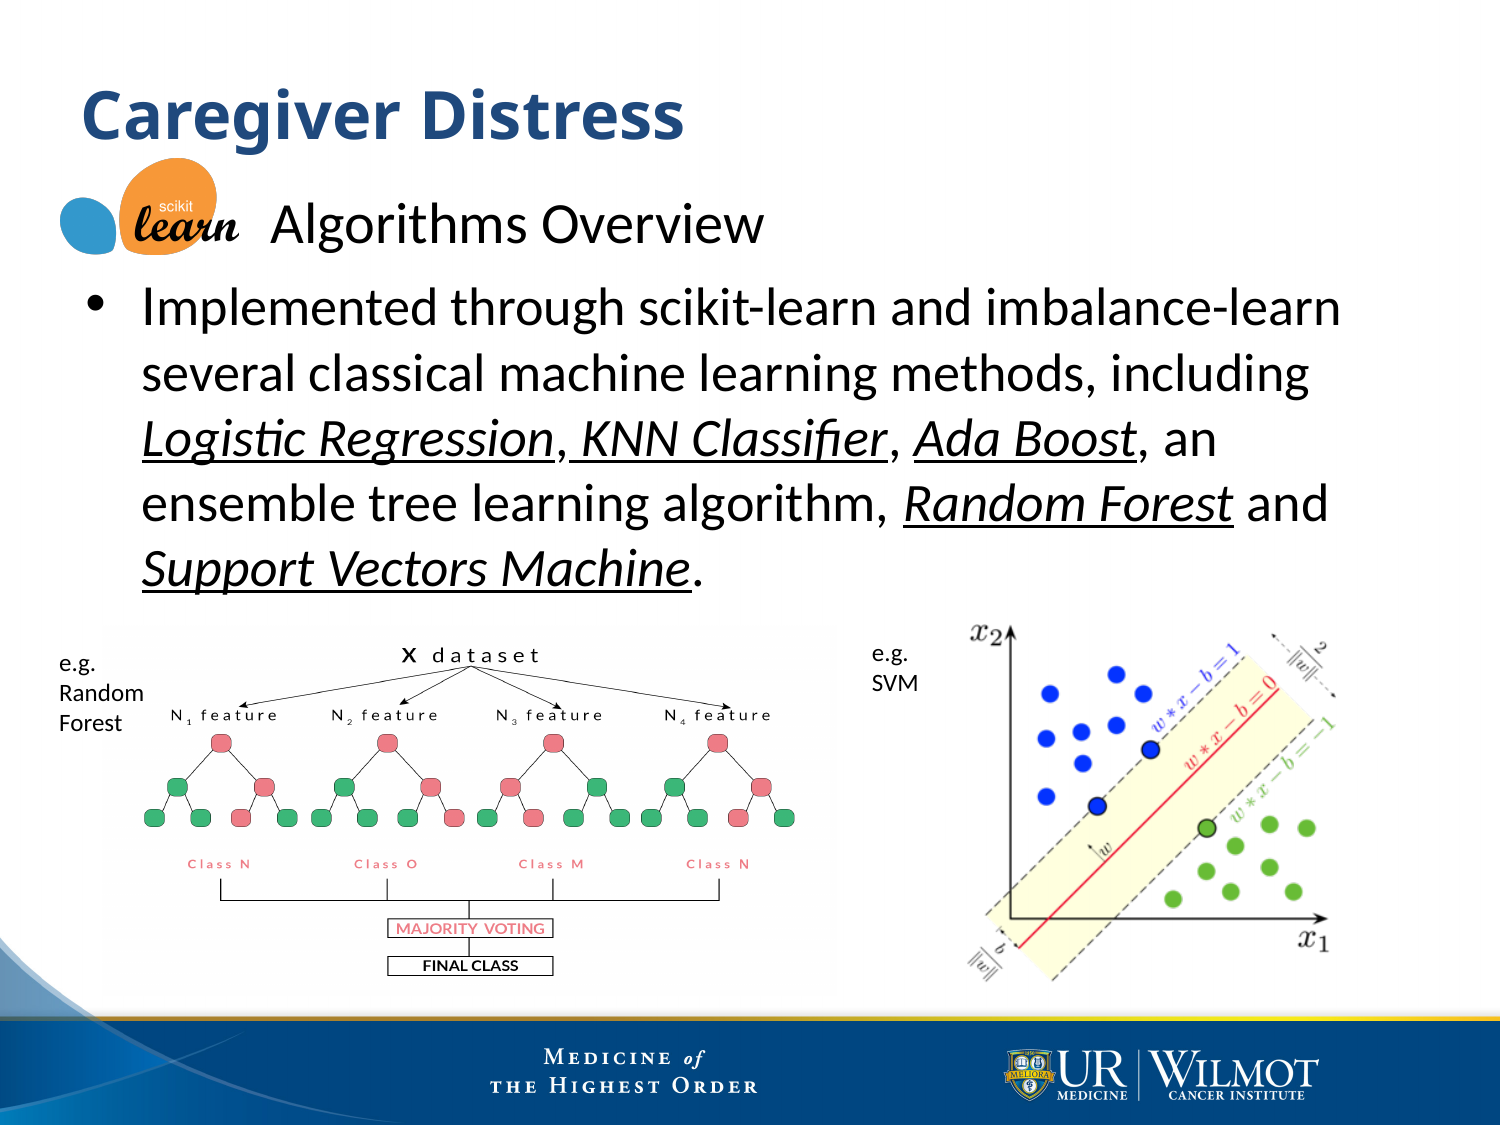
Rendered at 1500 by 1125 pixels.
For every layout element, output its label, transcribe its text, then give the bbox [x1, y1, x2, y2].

title Caregiver Distress [65, 19, 1416, 178]
list Algorithms Overview Implemented through scikit-learn and imbalance-learn several classical machine learning methods, including Logistic Regression, KNN Classifier, Ada Boost, an ensemble tree learning algorithm, Random Forest and Support Vectors Machine. [70, 178, 1421, 921]
text_box e.g. SVM [857, 629, 959, 705]
picture [0, 0, 1500, 1125]
text_box e.g. Random Forest [44, 639, 97, 744]
